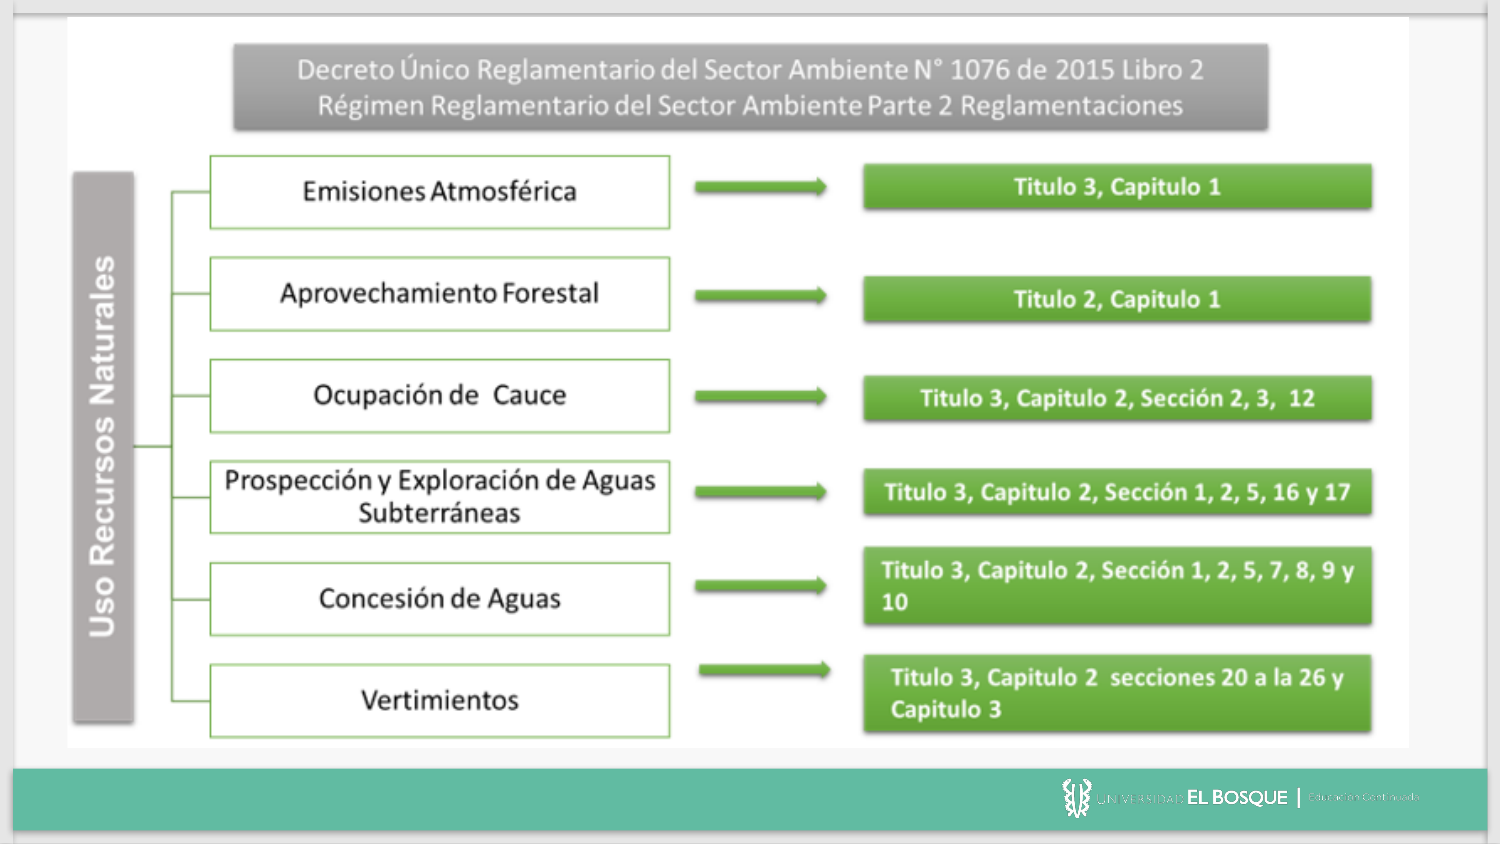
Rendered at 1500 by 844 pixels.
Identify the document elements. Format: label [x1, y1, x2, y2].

picture [67, 17, 1410, 748]
picture [1055, 769, 1425, 827]
